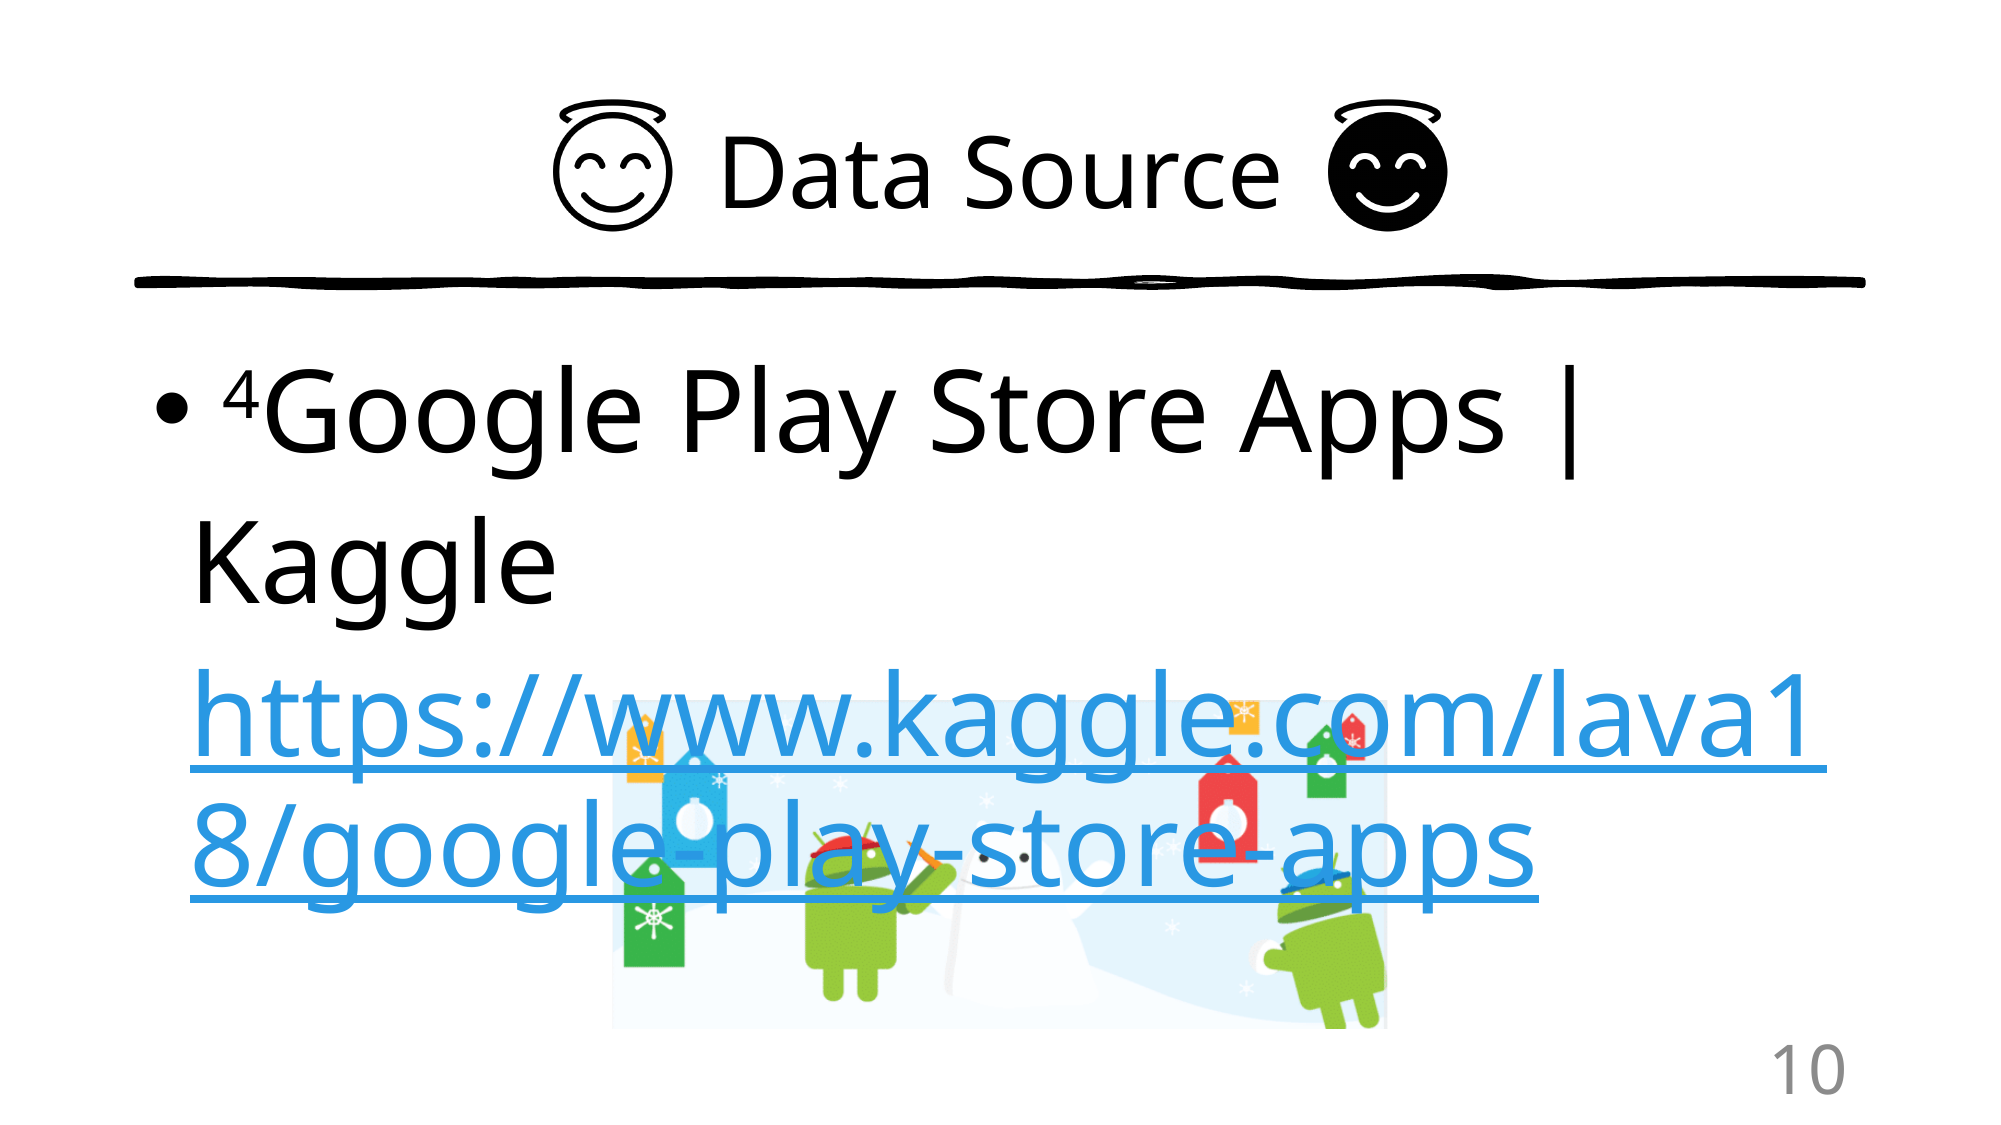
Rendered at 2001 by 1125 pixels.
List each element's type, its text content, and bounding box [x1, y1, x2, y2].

picture [612, 700, 1388, 1029]
picture [1312, 96, 1463, 247]
picture [537, 96, 688, 247]
slide_number 10 [1412, 1042, 1863, 1103]
title Data Source [137, 59, 1863, 278]
list 4Google Play Store Apps | Kaggle https://www.kaggle.com/lava18/google-play-store-apps [137, 316, 1863, 1014]
